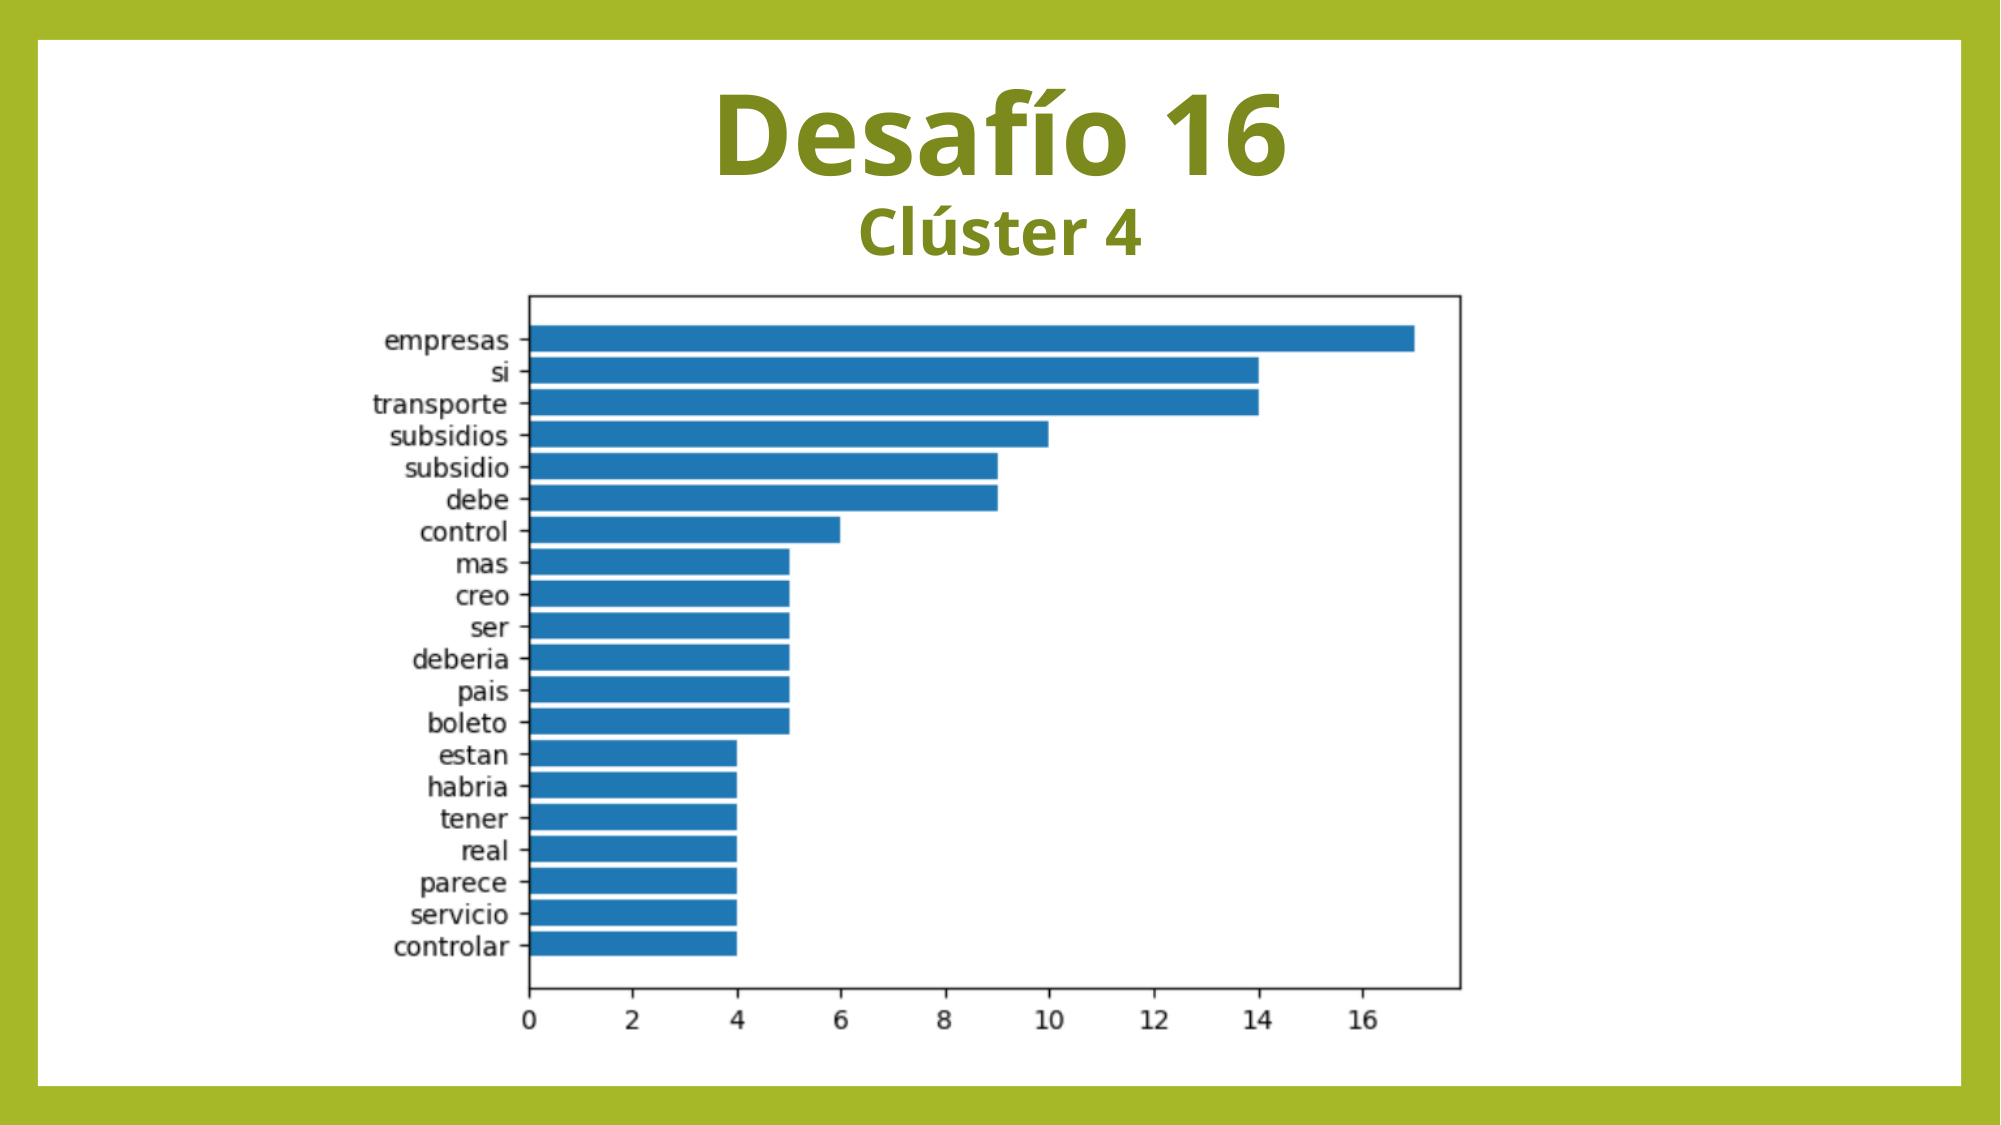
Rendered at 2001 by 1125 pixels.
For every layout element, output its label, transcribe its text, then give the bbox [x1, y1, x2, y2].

picture [362, 285, 1474, 1040]
title Desafío 16 Clúster 4 [189, 63, 1810, 286]
